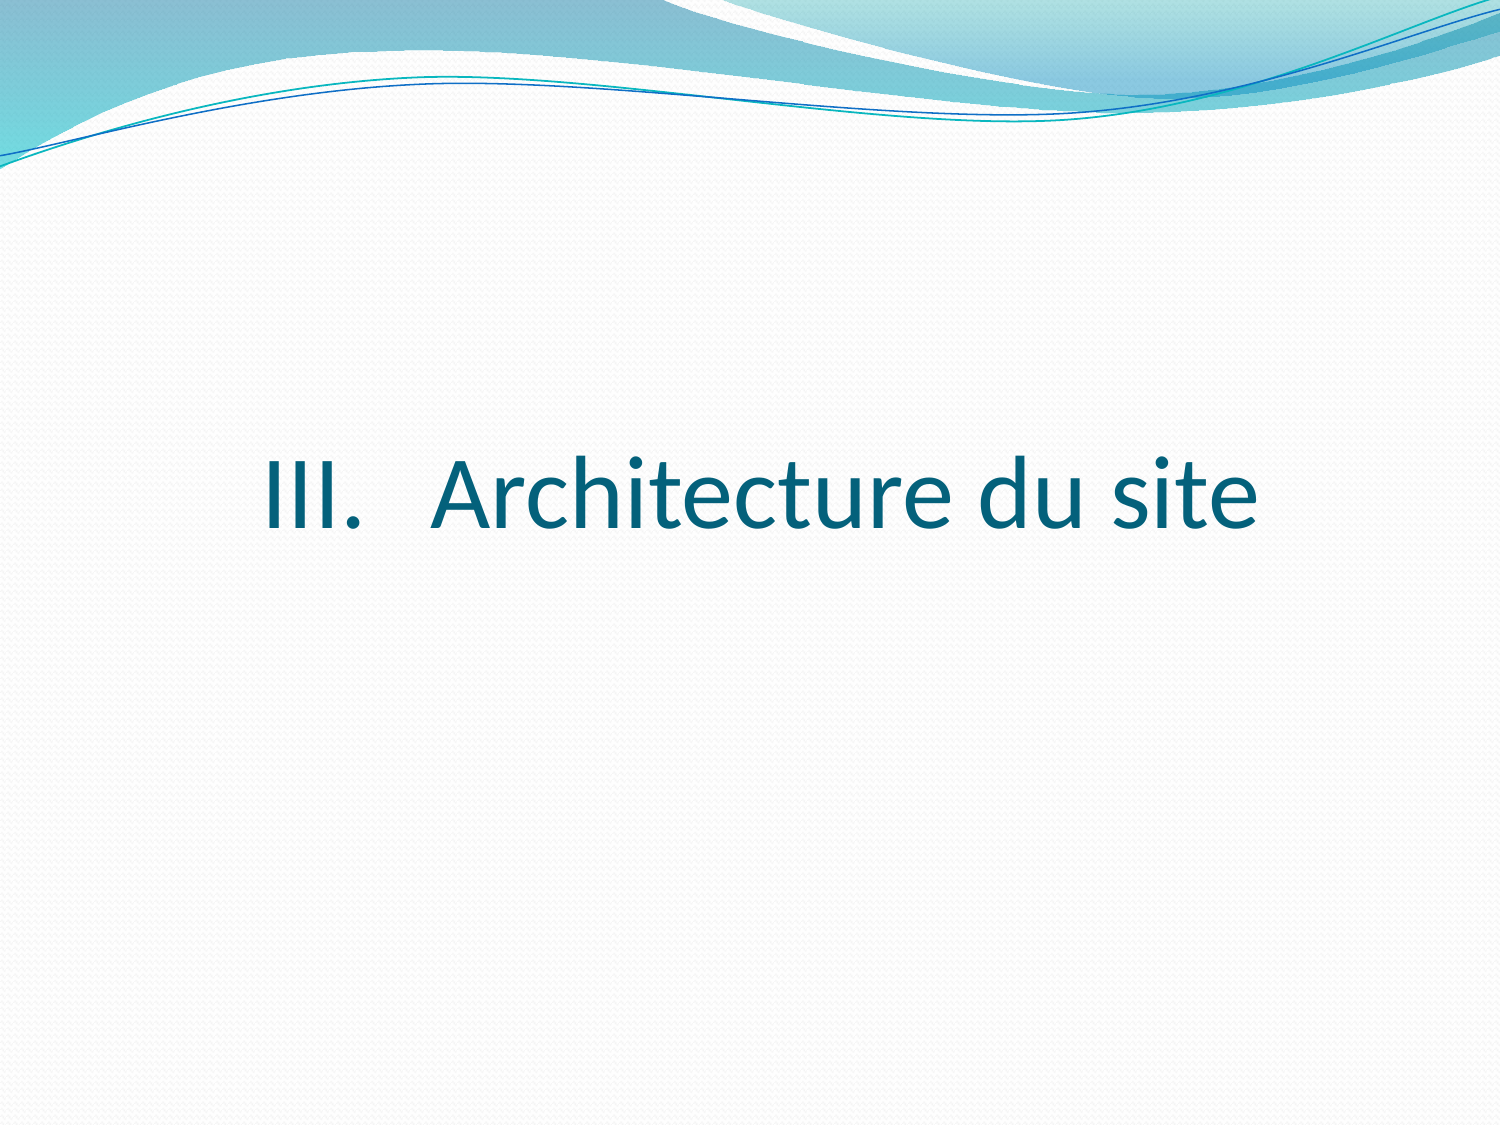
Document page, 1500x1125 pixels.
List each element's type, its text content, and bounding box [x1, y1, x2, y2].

title Architecture du site [123, 361, 1399, 550]
